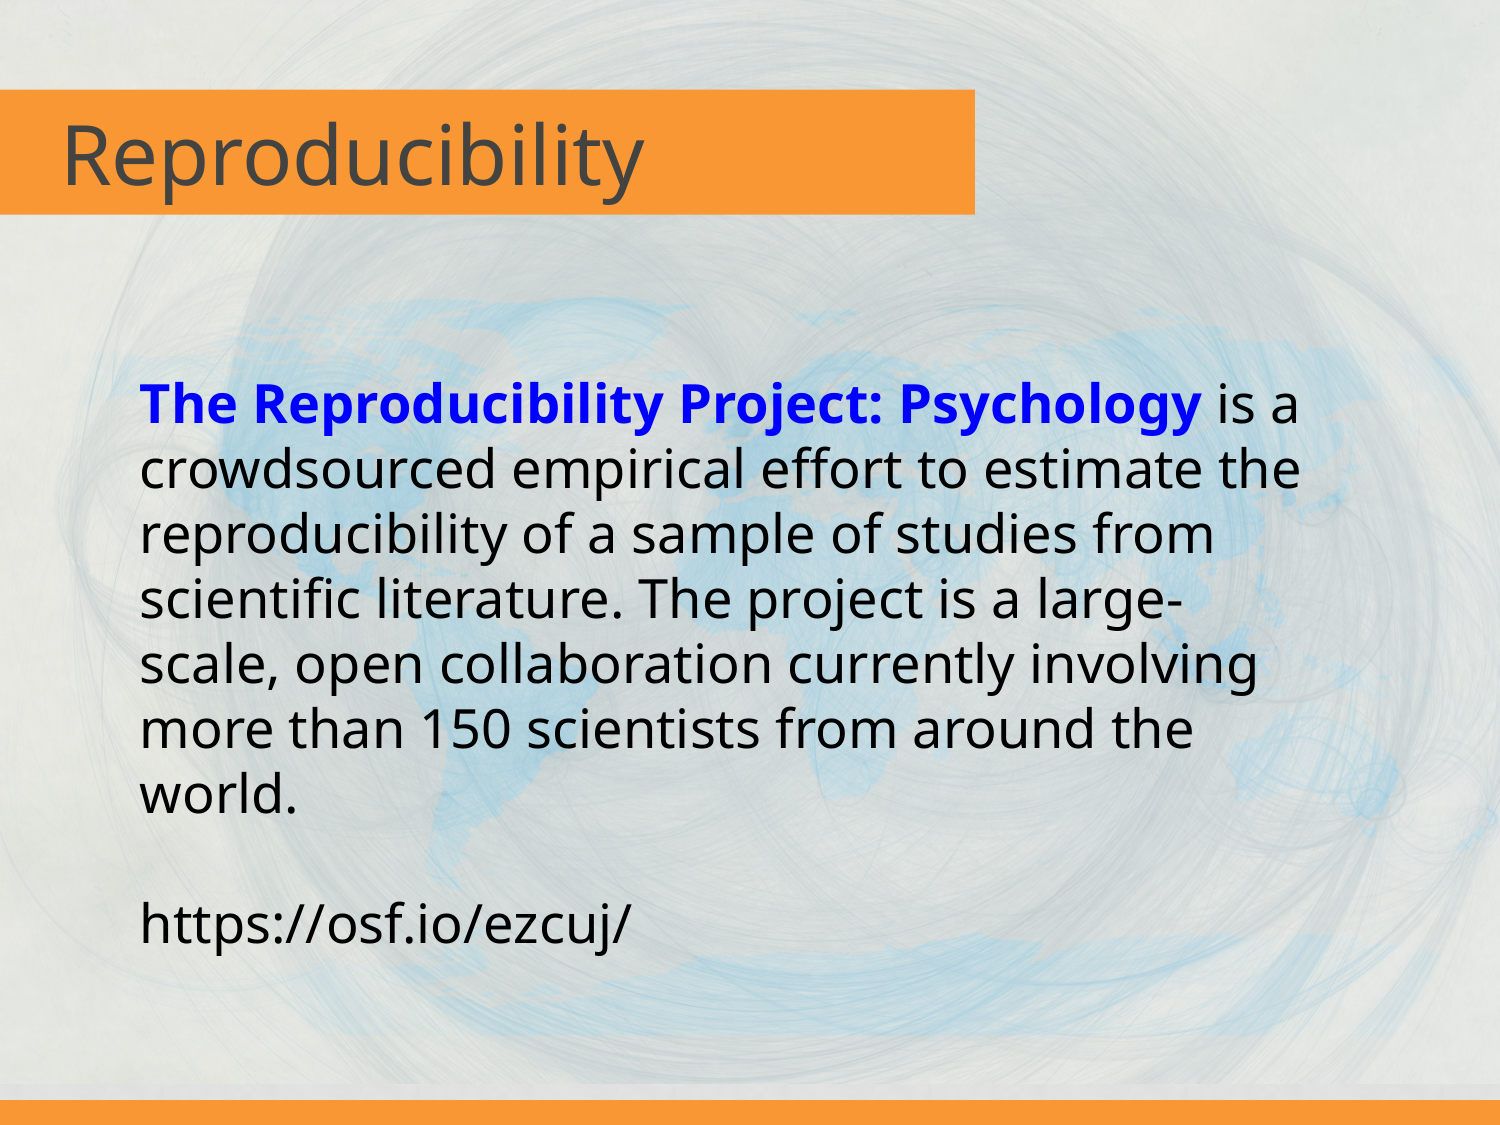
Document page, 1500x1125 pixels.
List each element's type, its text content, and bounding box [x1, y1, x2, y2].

title Reproducibility [0, 89, 975, 215]
text_box The Reproducibility Project: Psychology is a crowdsourced empirical effort to estimate the reproducibility of a sample of studies from scientific literature. The project is a large-scale, open collaboration currently involving more than 150 scientists from around the world. https://osf.io/ezcuj/ [124, 362, 1325, 962]
